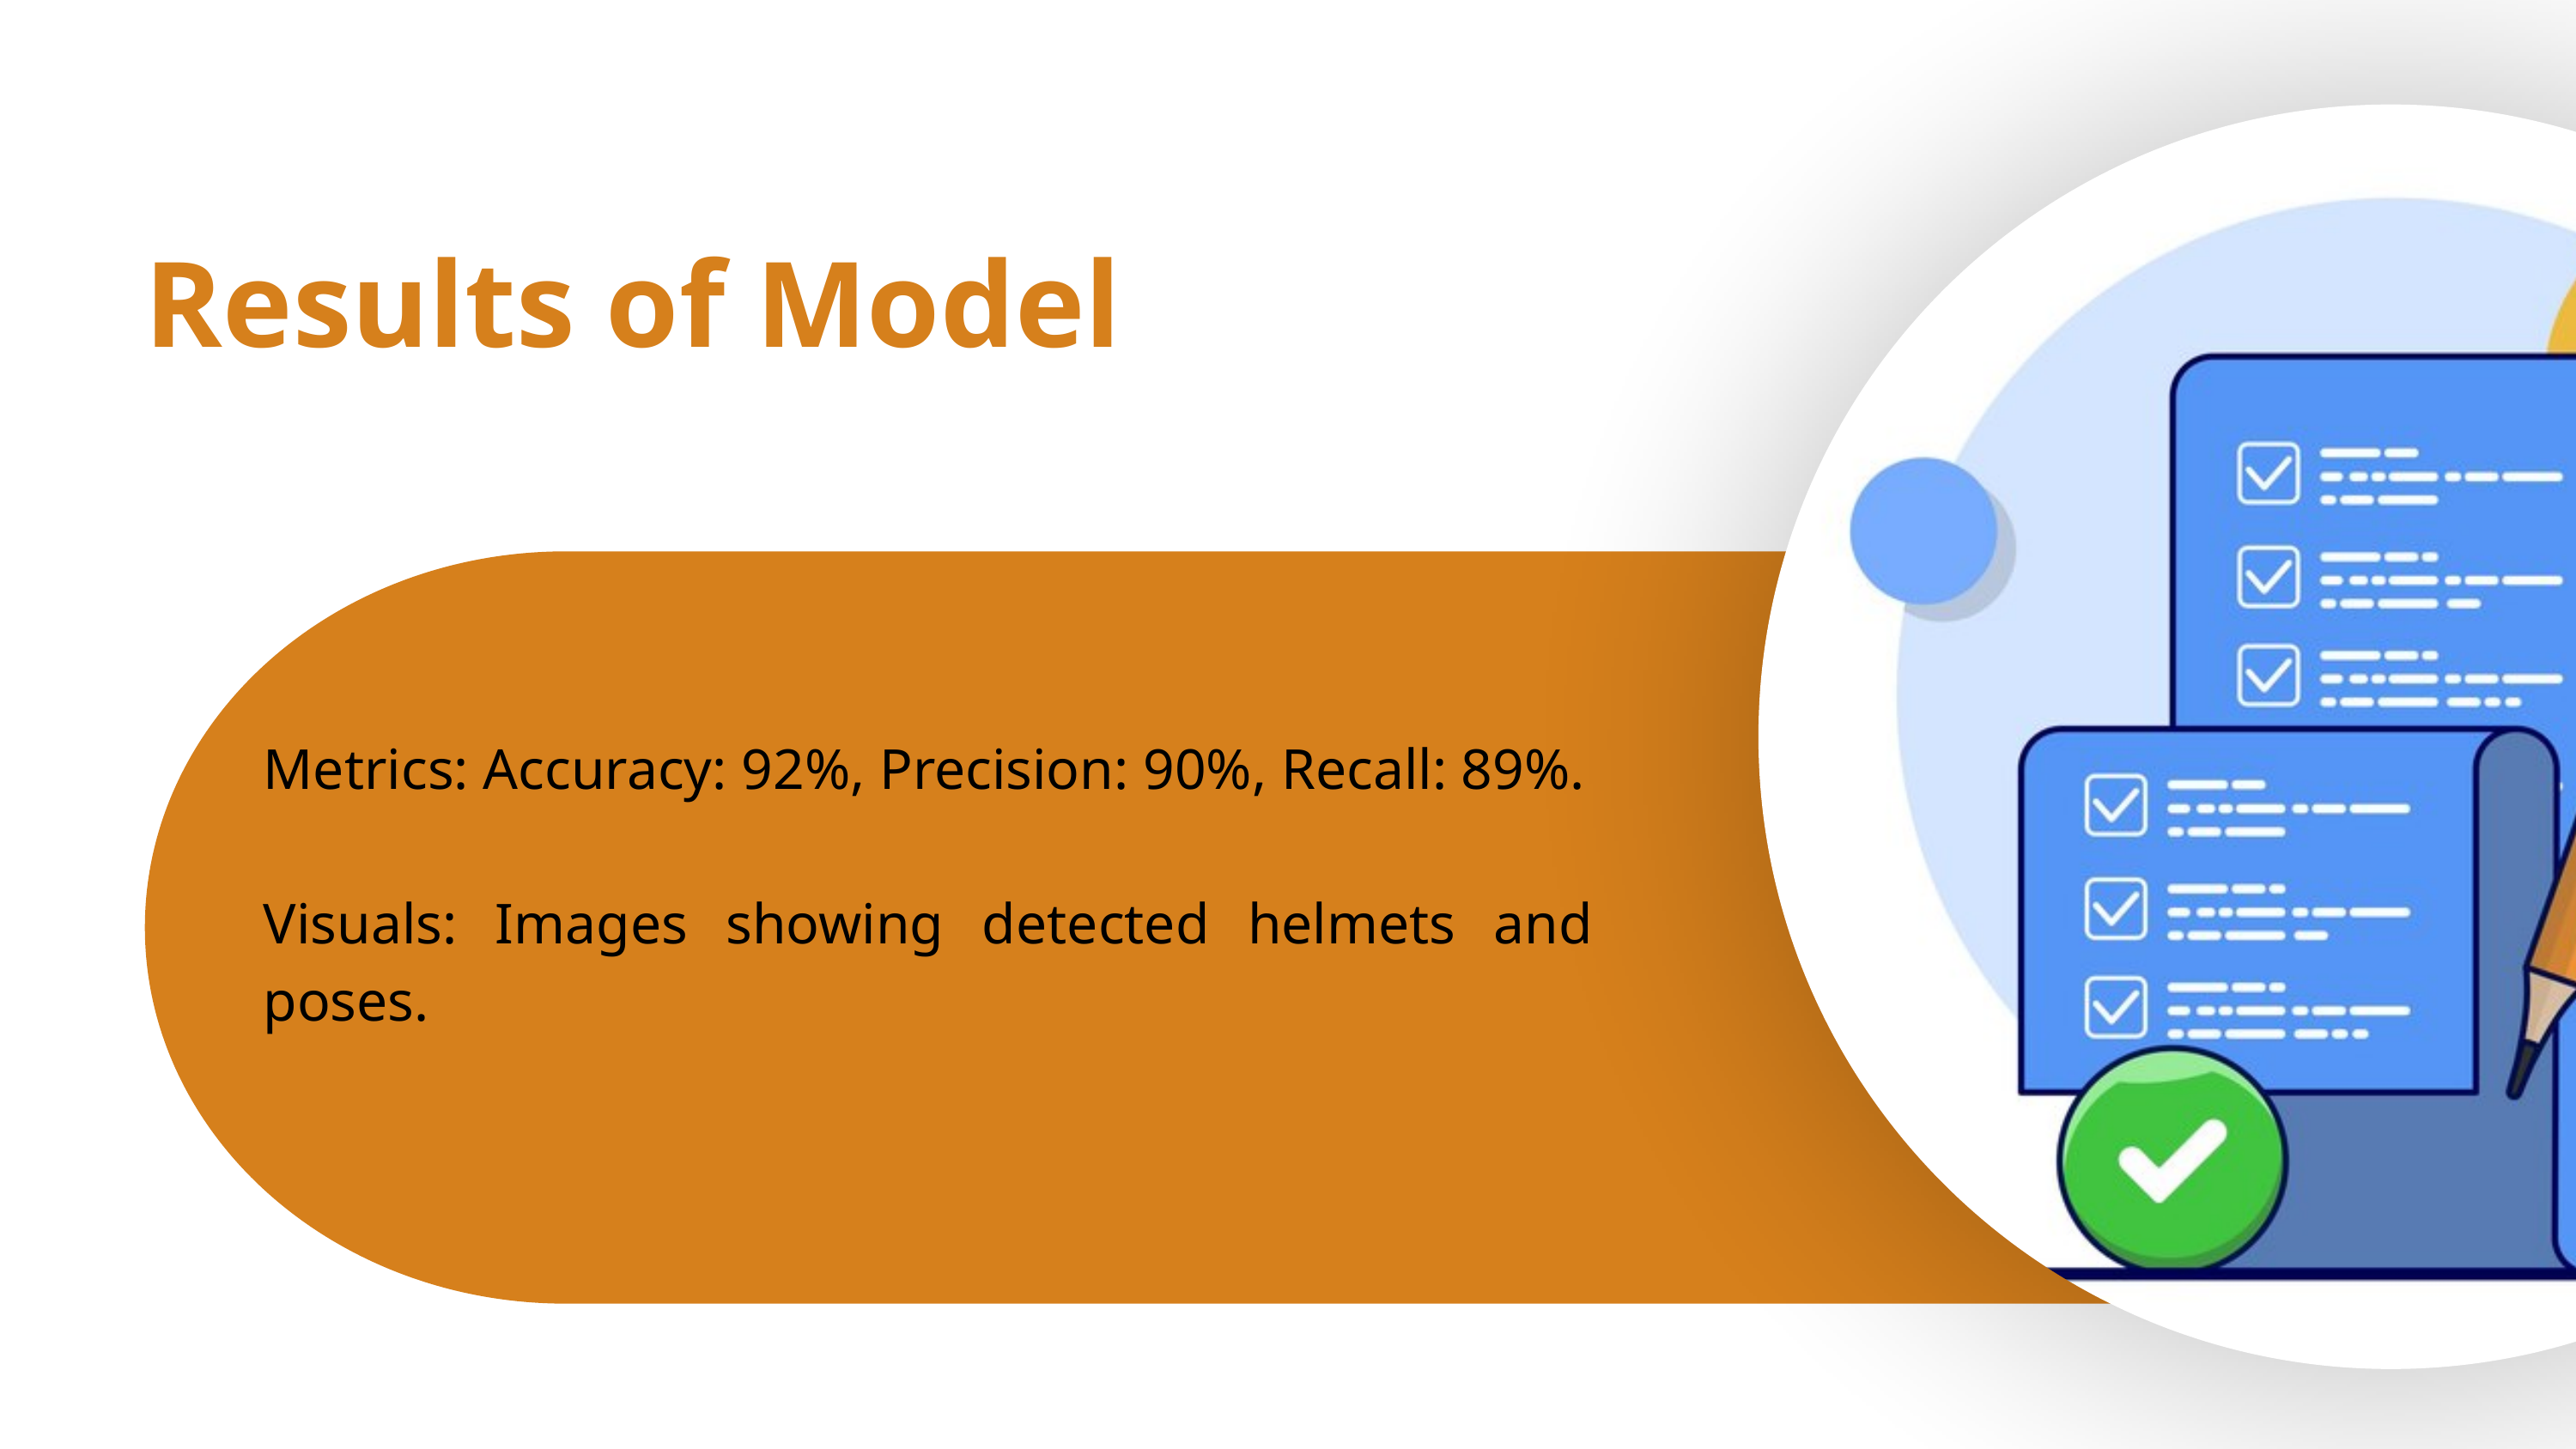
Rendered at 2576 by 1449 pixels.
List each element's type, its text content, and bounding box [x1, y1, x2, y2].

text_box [1480, 0, 2576, 1449]
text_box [144, 551, 1474, 1304]
text_box Results of Model [144, 228, 1474, 372]
